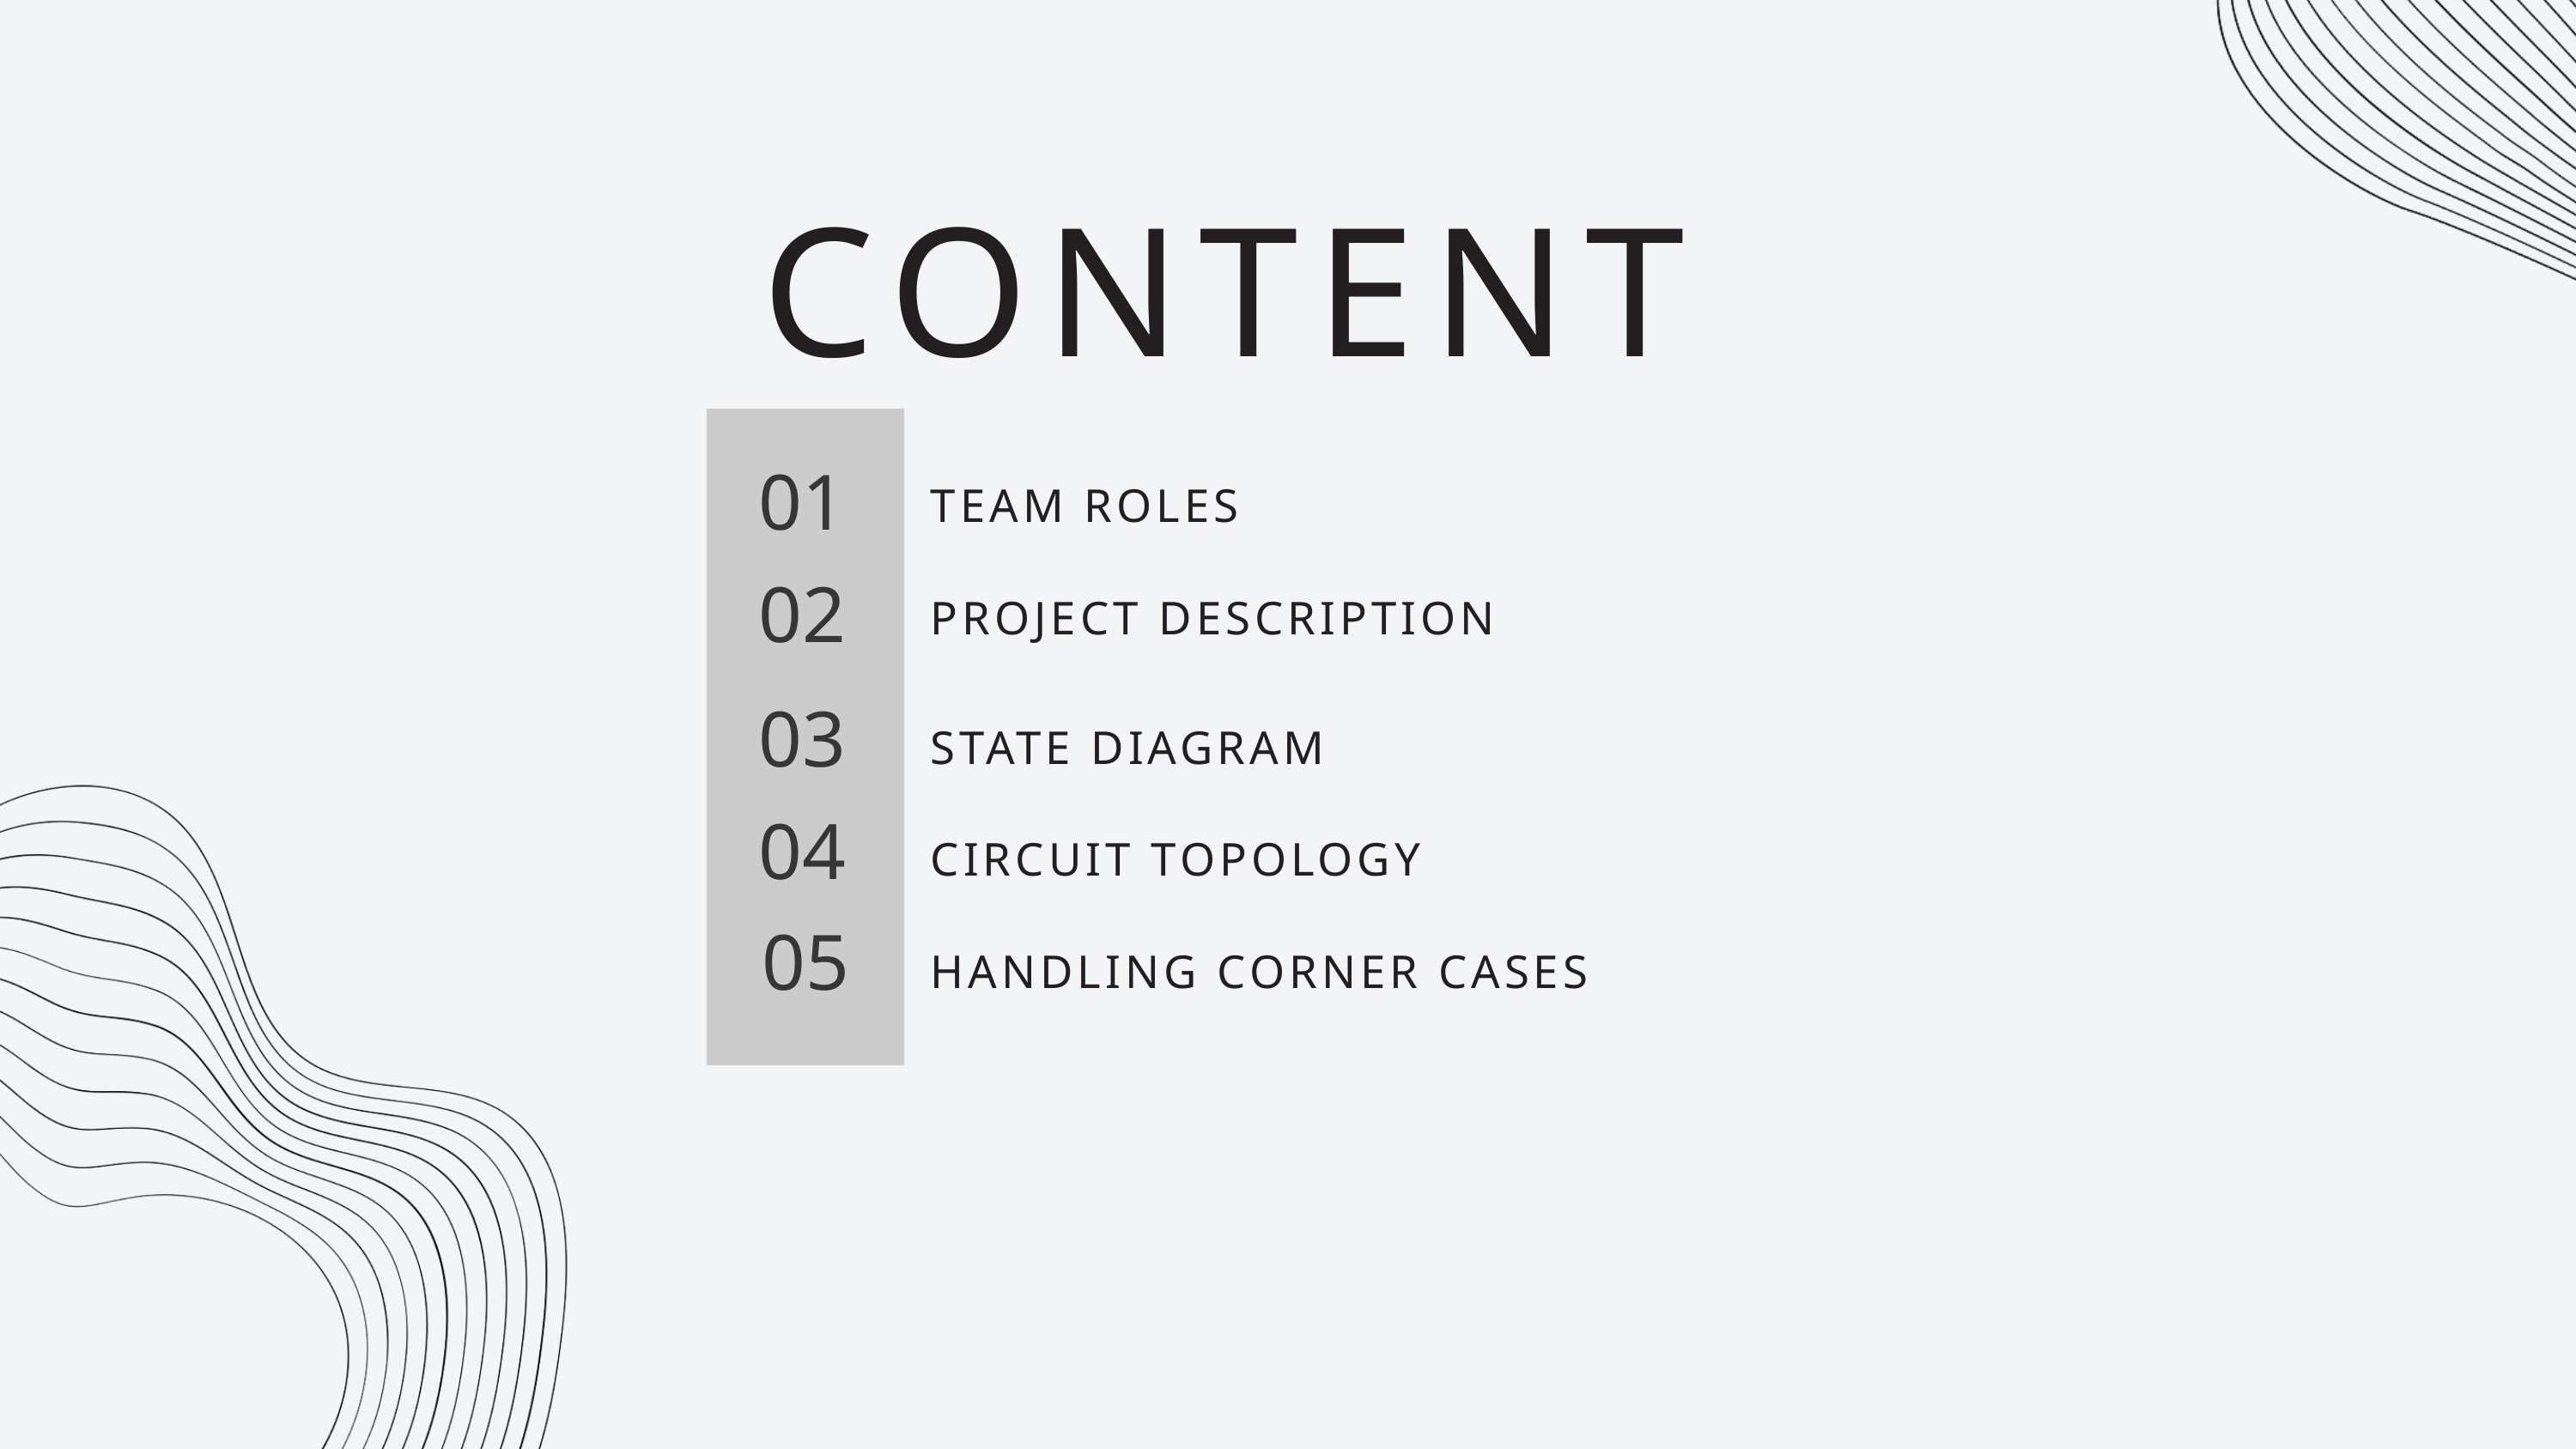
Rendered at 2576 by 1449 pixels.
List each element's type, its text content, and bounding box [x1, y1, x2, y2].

text_box CIRCUIT TOPOLOGY [930, 822, 1787, 885]
text_box CONTENT [702, 146, 1747, 393]
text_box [707, 408, 905, 1066]
text_box STATE DIAGRAM [930, 711, 1747, 773]
text_box HANDLING CORNER CASES [930, 935, 1787, 998]
picture [0, 682, 735, 1449]
text_box PROJECT DESCRIPTION [930, 581, 1787, 644]
picture [1724, 0, 2576, 336]
text_box TEAM ROLES [930, 469, 1747, 532]
